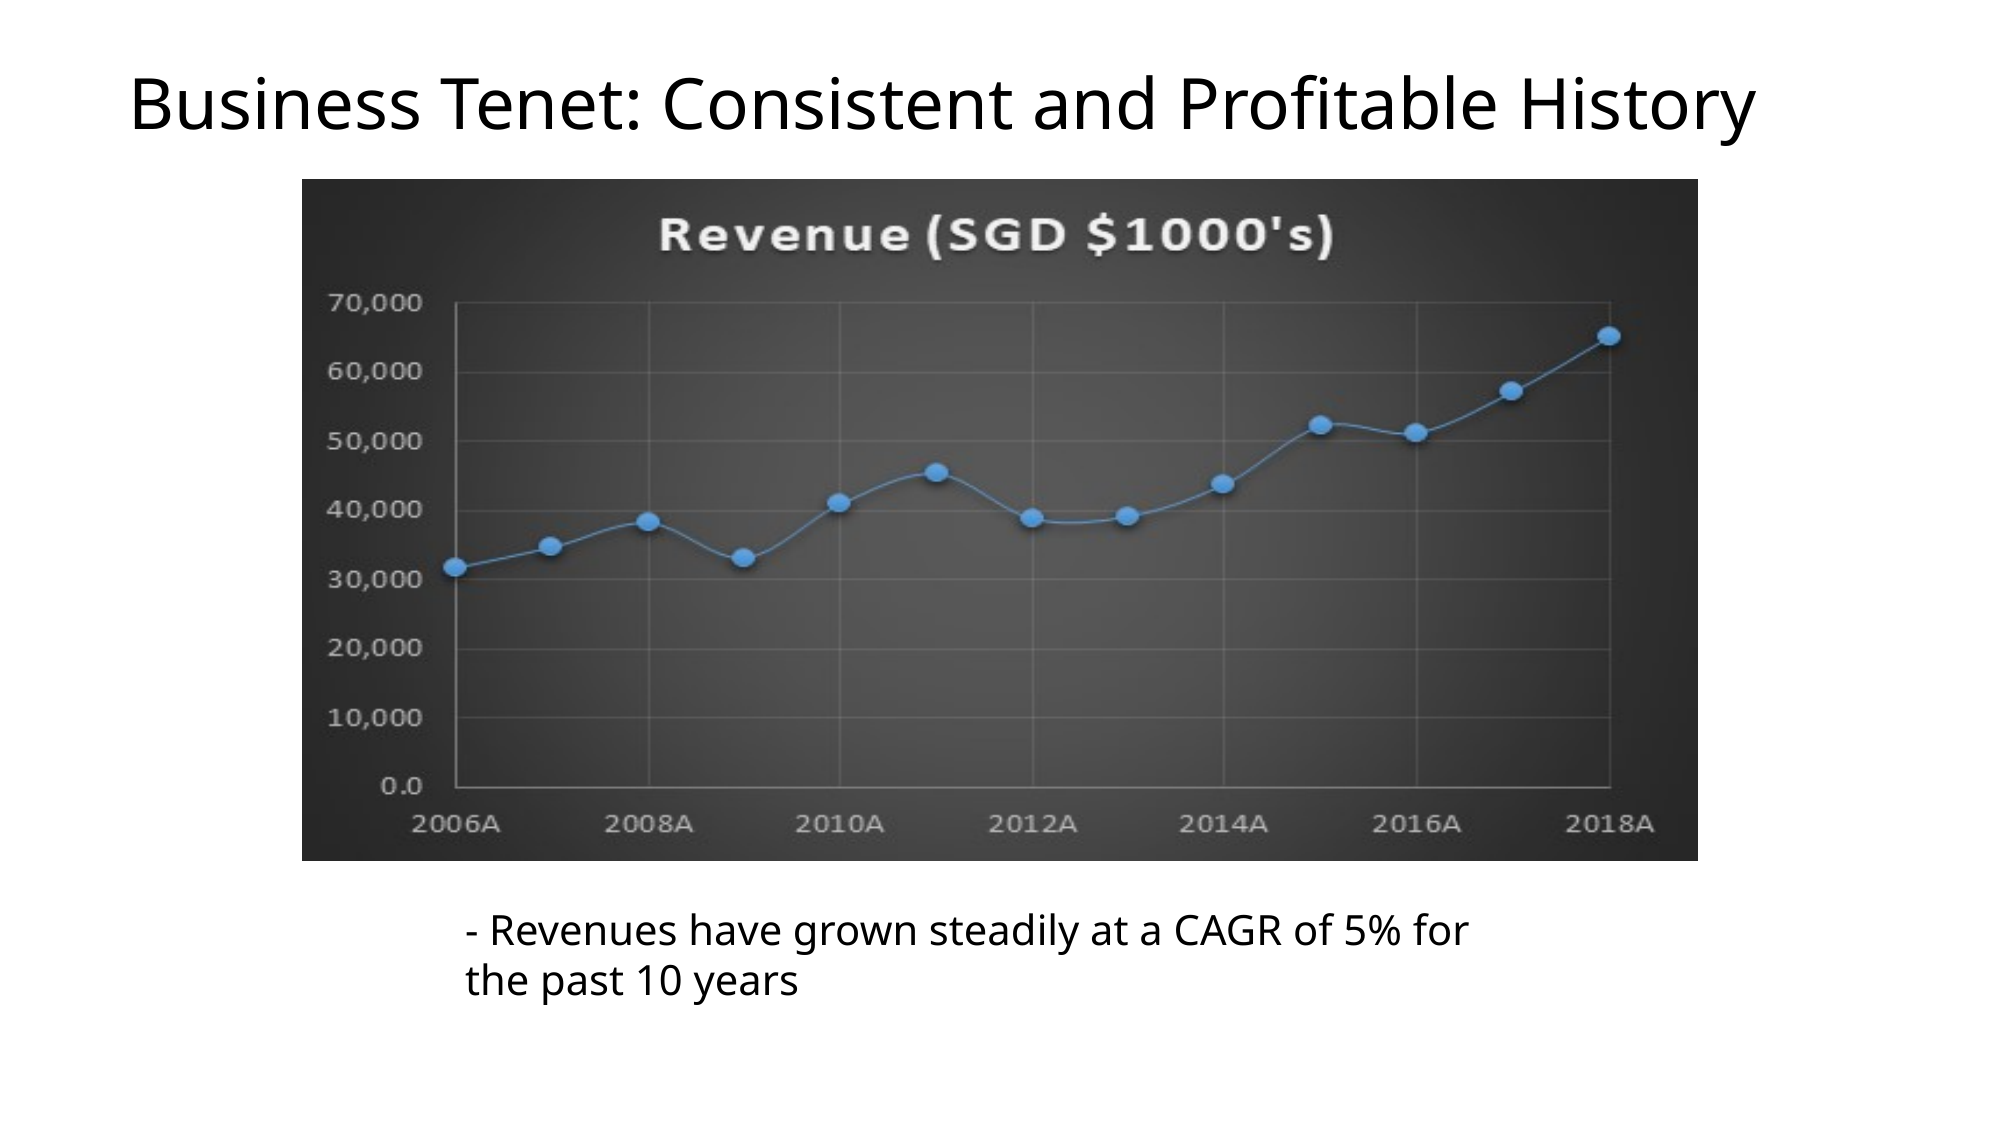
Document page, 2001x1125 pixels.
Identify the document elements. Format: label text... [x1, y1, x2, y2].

text_box Business Tenet: Consistent and Profitable History [61, 58, 1825, 144]
text_box - Revenues have grown steadily at a CAGR of 5% for the past 10 years [450, 896, 1550, 1062]
picture [302, 179, 1698, 862]
